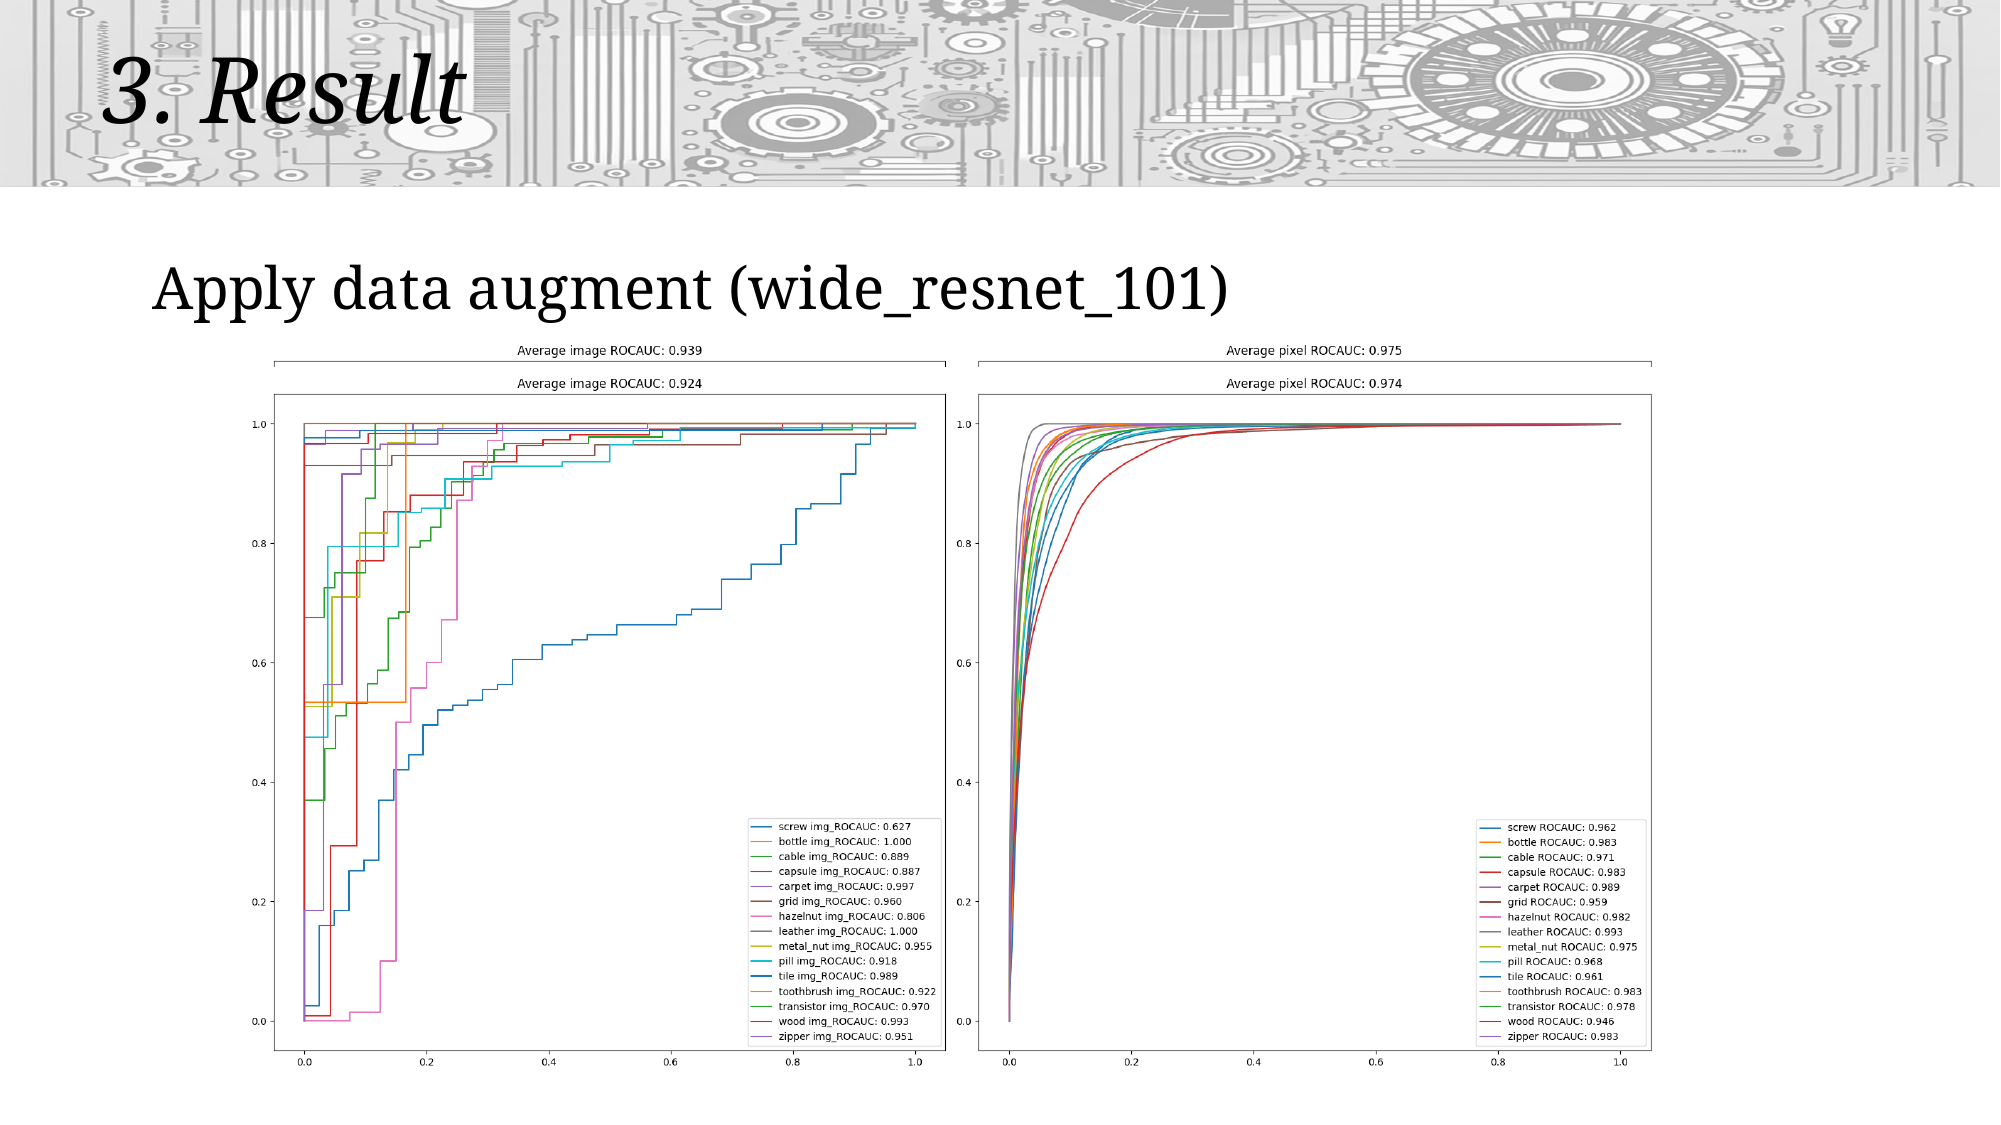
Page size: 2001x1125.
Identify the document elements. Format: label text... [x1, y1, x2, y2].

list Apply data augment (wide_resnet_101) [137, 252, 1863, 1022]
picture [240, 334, 1661, 1078]
text_box [1814, 0, 2000, 188]
text_box 3. Result [88, 0, 1814, 188]
text_box [0, 0, 88, 188]
